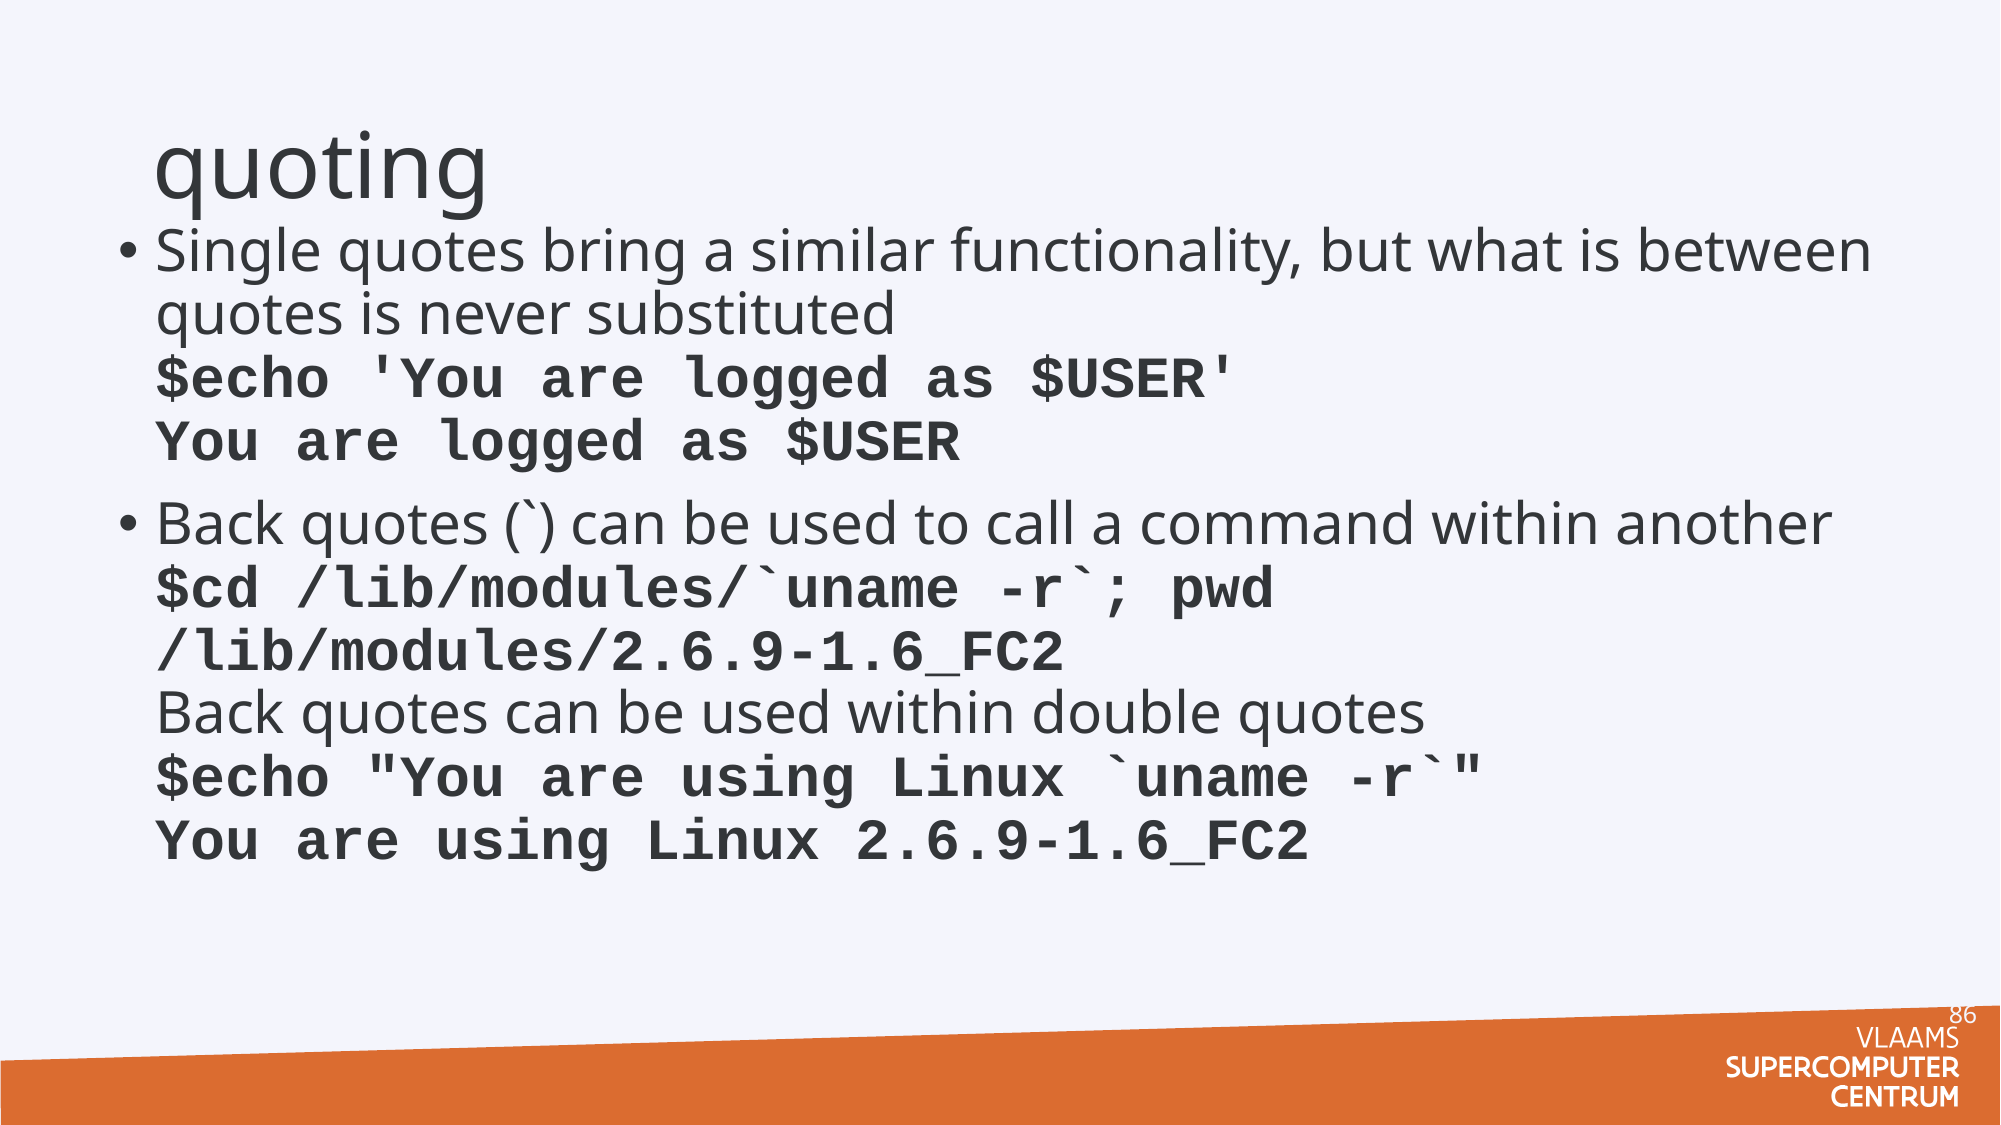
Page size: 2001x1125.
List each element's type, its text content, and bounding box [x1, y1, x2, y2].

picture [1725, 1021, 1960, 1117]
list Single quotes bring a similar functionality, but what is between quotes is never substituted $echo 'You are logged as $USER' You are logged as $USER Back quotes (`) can be used to call a command within another $cd /lib/modules/`uname -r`; pwd /lib/modules/2.6.9-1.6_FC2 Back quotes can be used within double quotes $echo "You are using Linux `uname -r`" You are using Linux 2.6.9-1.6_FC2 [118, 221, 1941, 948]
slide_number 86 [1787, 992, 1993, 1040]
title quoting [137, 59, 1863, 221]
